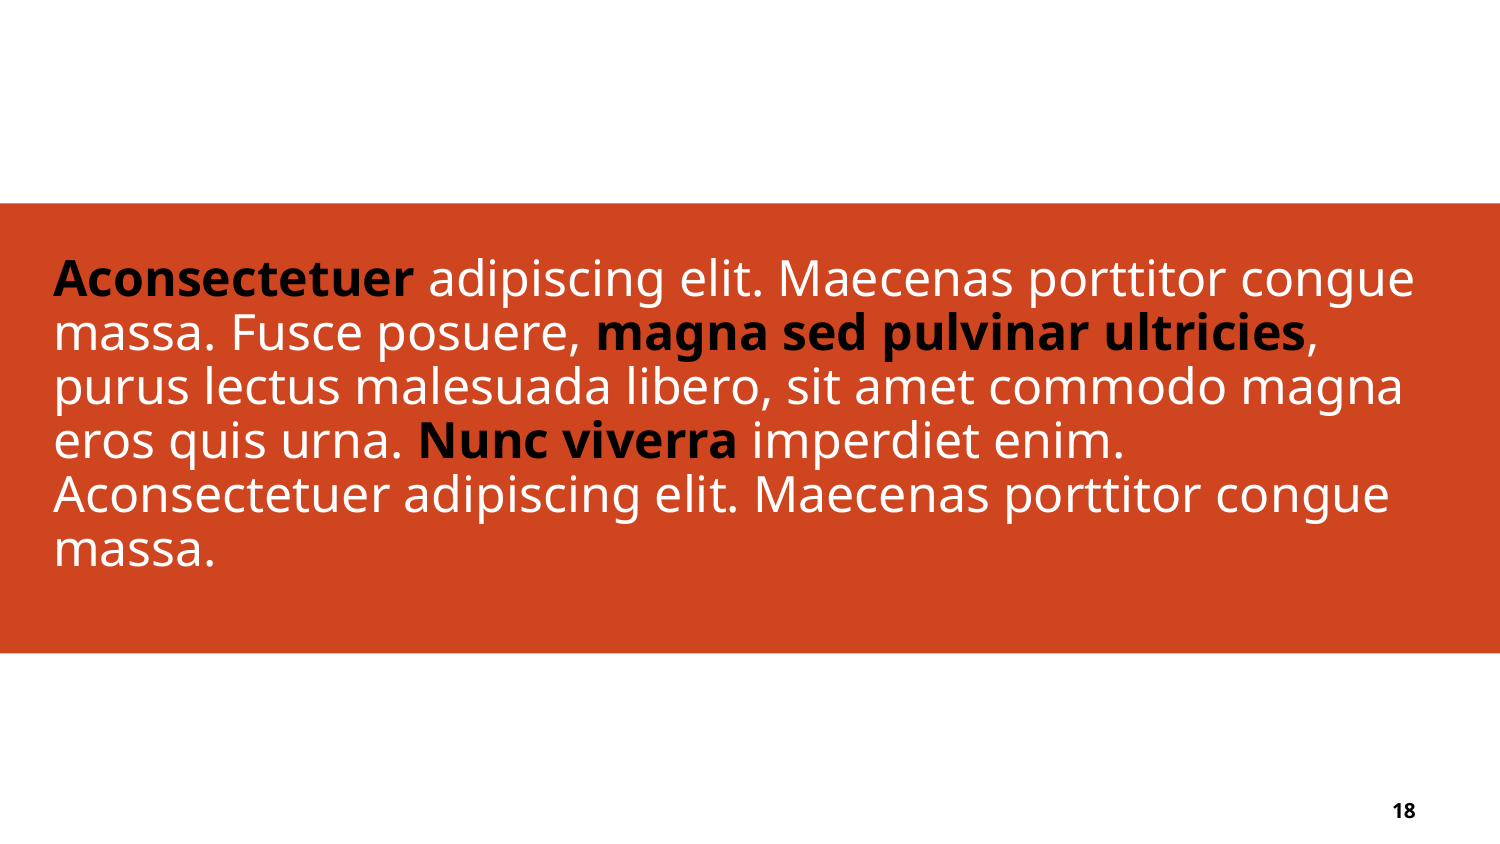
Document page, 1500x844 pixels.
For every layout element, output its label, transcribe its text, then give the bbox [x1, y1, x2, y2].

title Aconsectetuer adipiscing elit. Maecenas porttitor congue massa. Fusce posuere, magna sed pulvinar ultricies, purus lectus malesuada libero, sit amet commodo magna eros quis urna. Nunc viverra imperdiet enim. Aconsectetuer adipiscing elit. Maecenas porttitor congue massa. [38, 246, 1463, 607]
